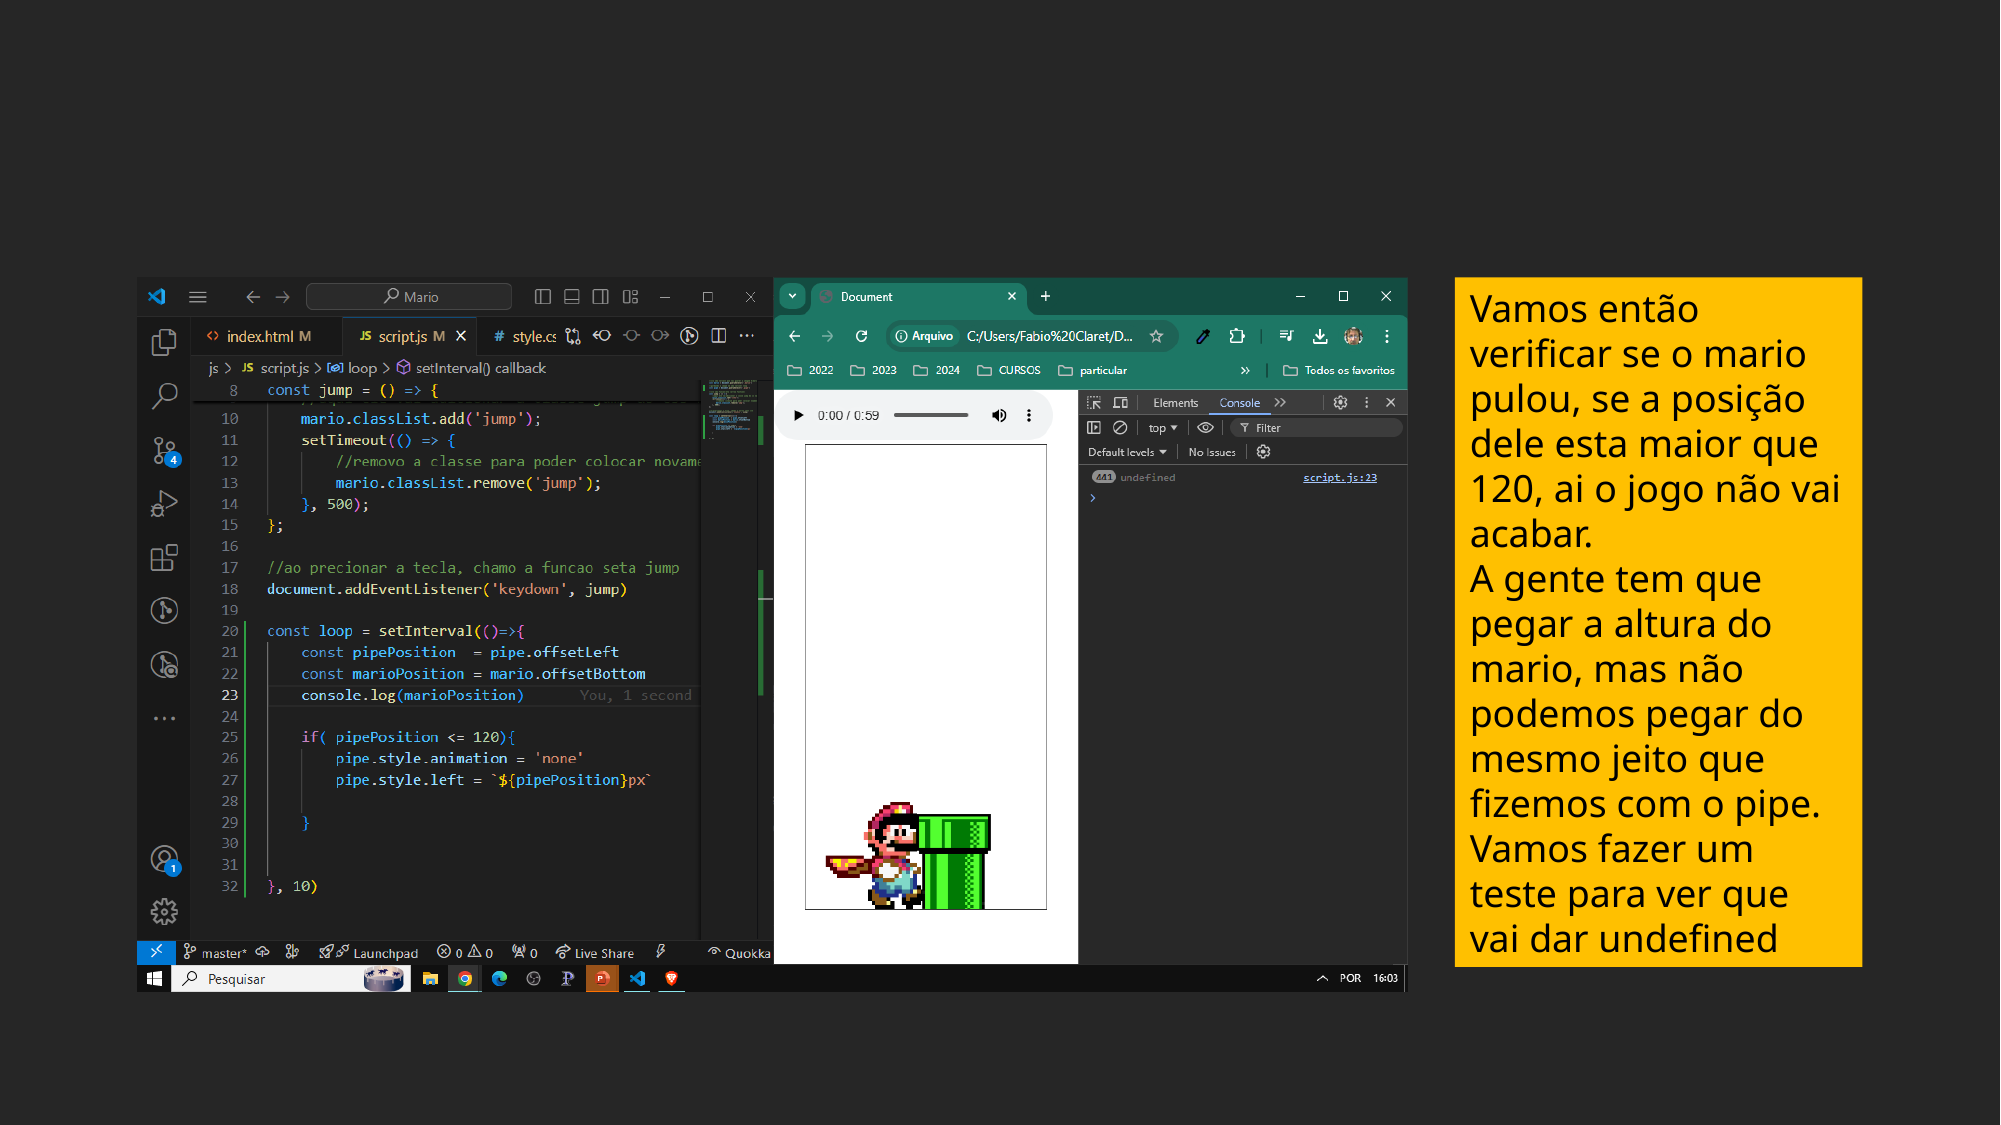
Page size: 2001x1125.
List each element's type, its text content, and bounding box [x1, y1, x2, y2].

text_box Vamos então verificar se o mario pulou, se a posição dele esta maior que 120, ai o jogo não vai acabar. A gente tem que pegar a altura do mario, mas não podemos pegar do mesmo jeito que fizemos com o pipe. Vamos fazer um teste para ver que vai dar undefined [1454, 277, 1863, 967]
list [136, 276, 1408, 992]
